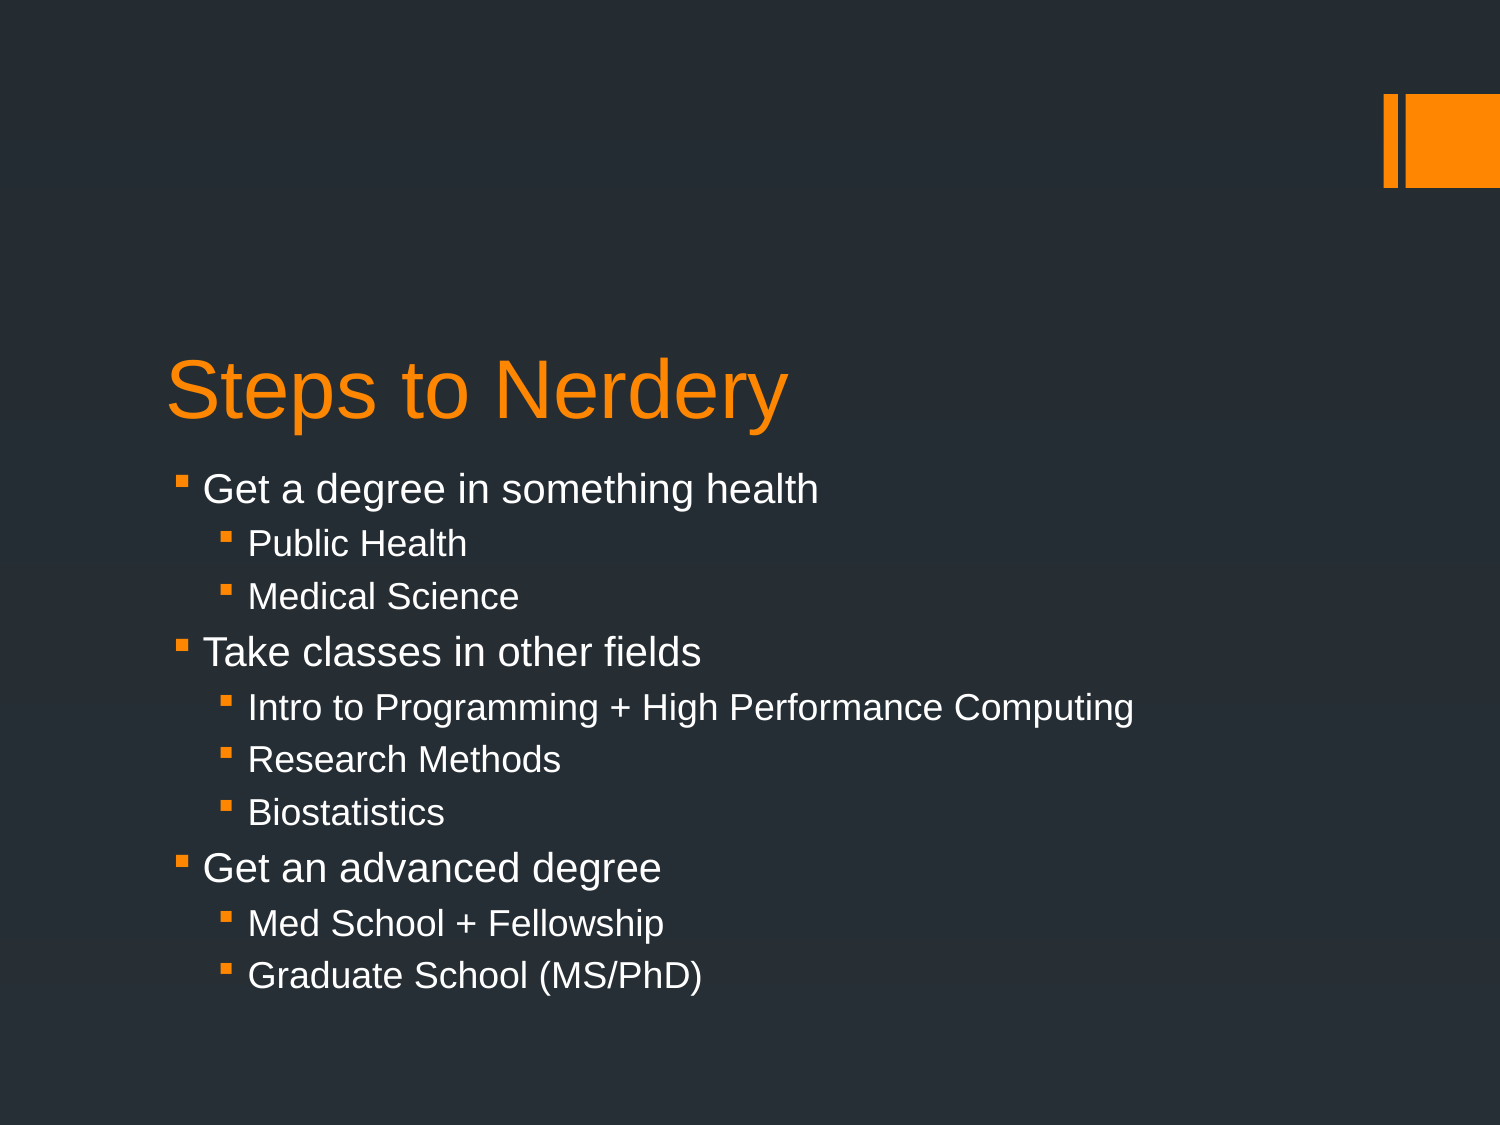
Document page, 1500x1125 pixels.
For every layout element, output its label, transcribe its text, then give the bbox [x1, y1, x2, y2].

title Steps to Nerdery [150, 253, 1350, 443]
list Get a degree in something health Public Health Medical Science Take classes in other fields Intro to Programming + High Performance Computing Research Methods Biostatistics Get an advanced degree Med School + Fellowship Graduate School (MS/PhD) [150, 454, 1350, 1035]
